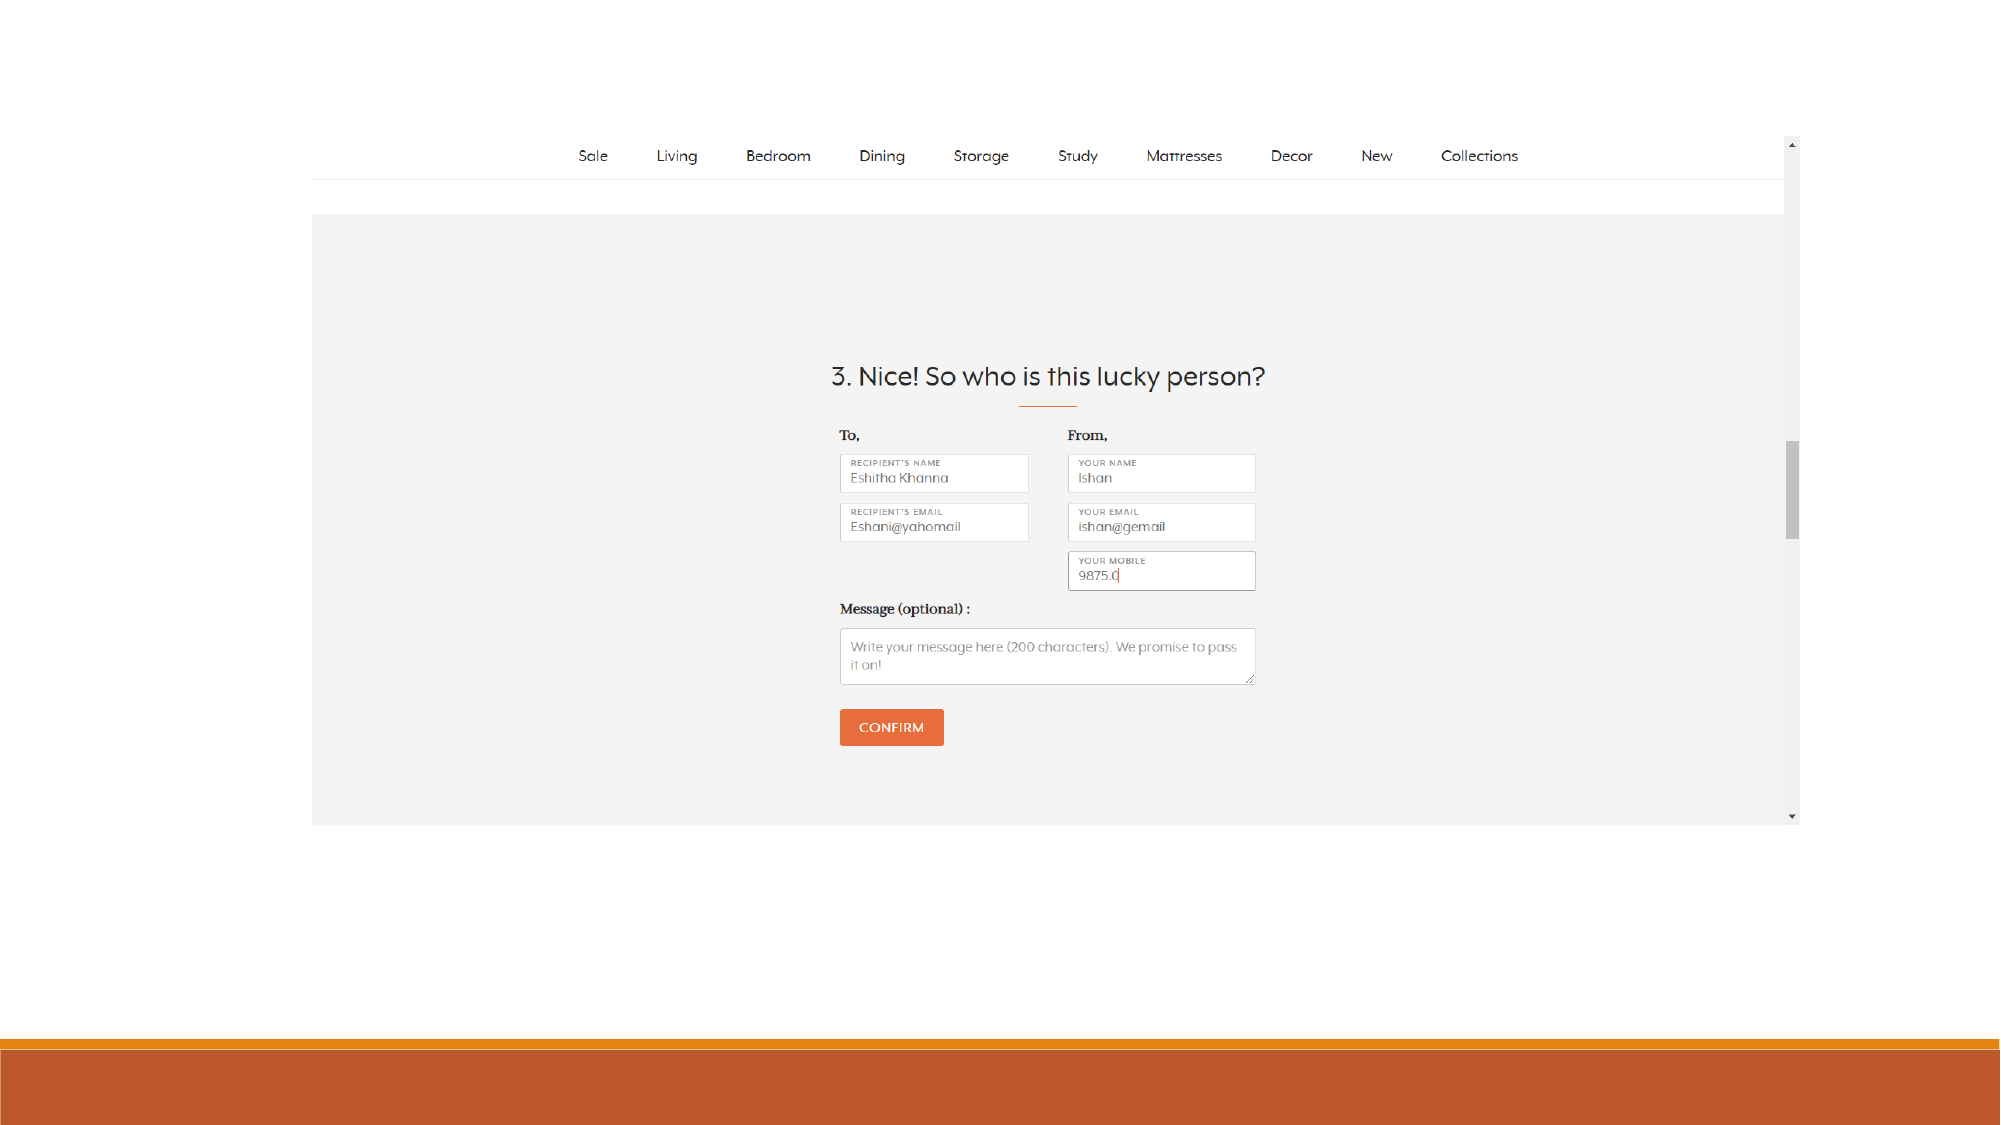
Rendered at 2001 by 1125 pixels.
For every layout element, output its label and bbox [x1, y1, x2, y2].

picture [312, 136, 1801, 826]
